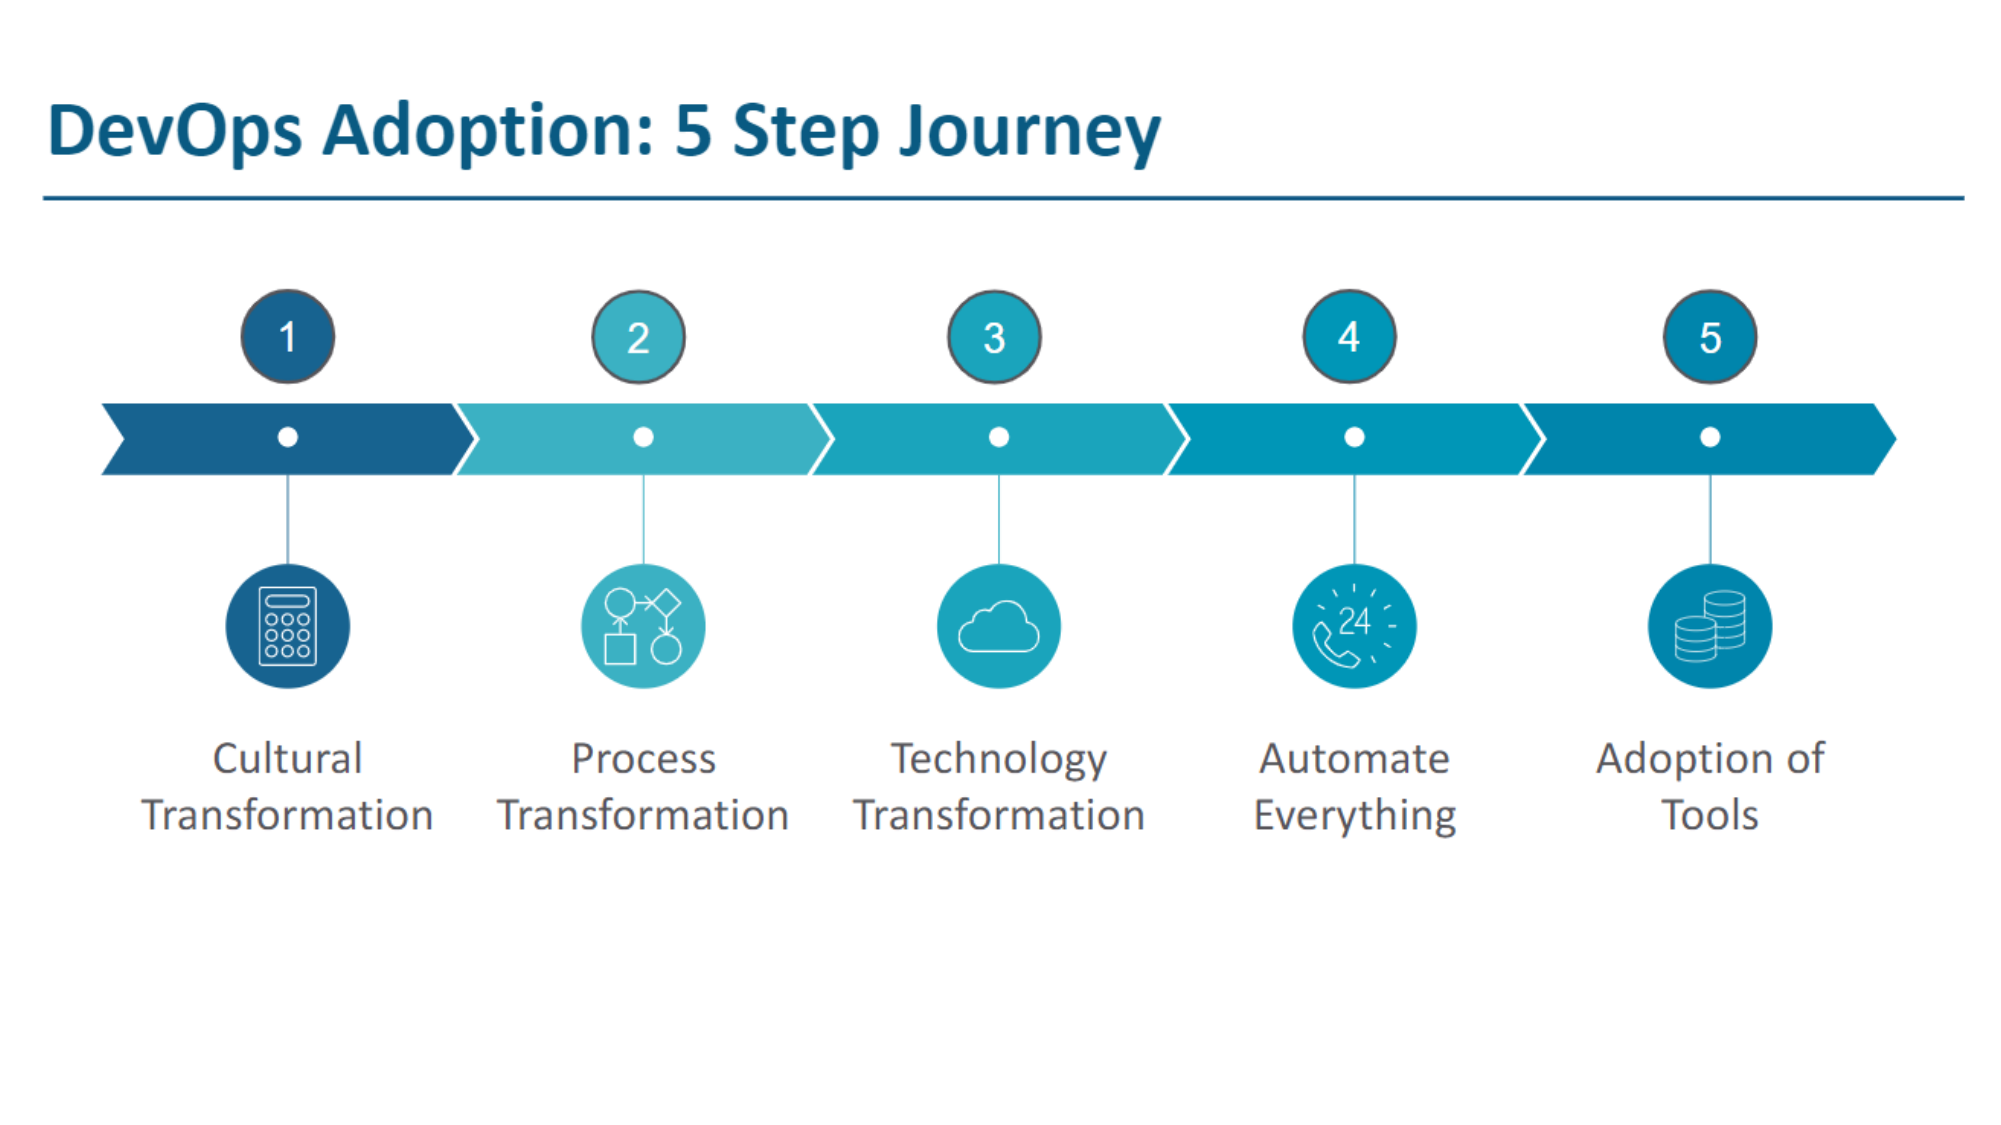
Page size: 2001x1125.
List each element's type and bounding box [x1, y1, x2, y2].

picture [0, 74, 2000, 1051]
